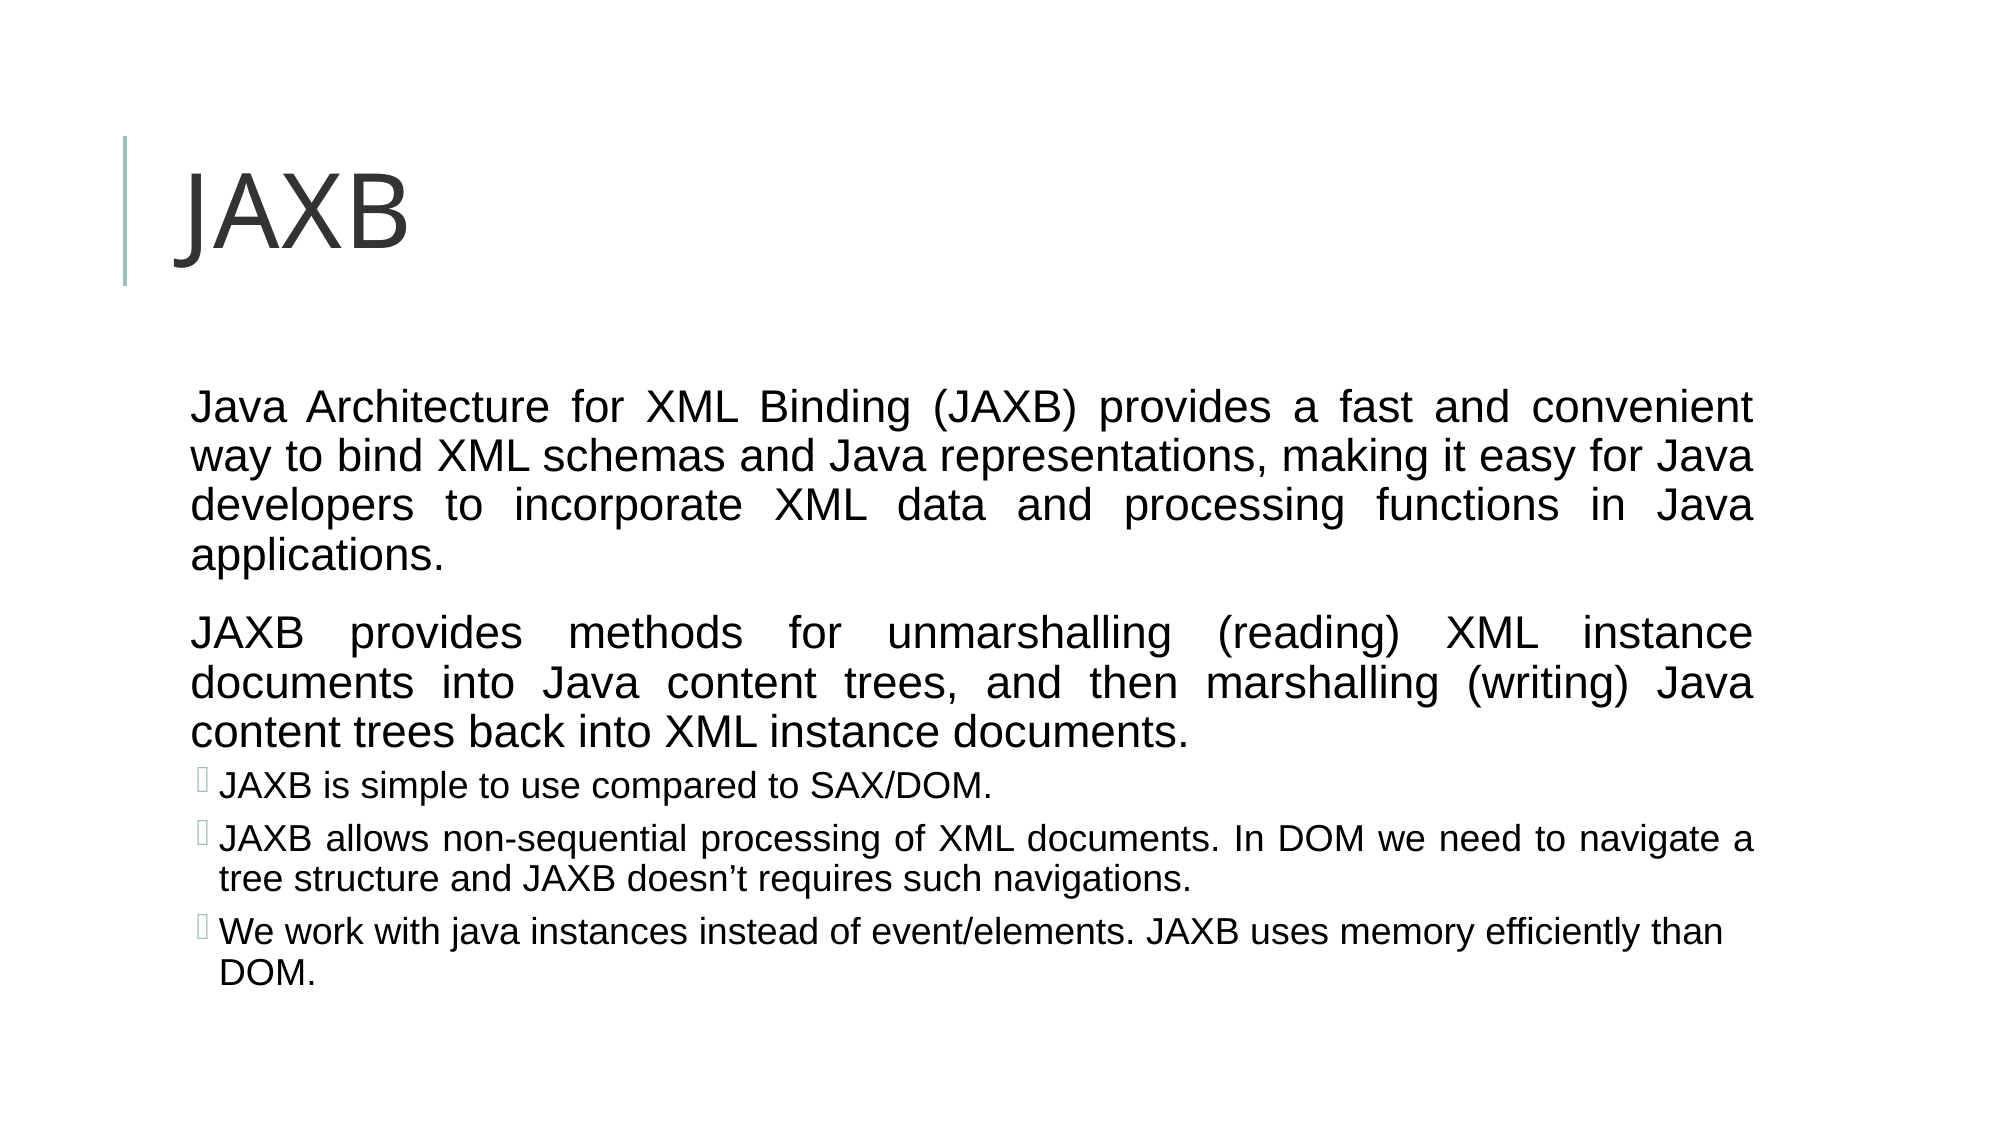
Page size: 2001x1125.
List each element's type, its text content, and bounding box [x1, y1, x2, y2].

title JAXB [168, 96, 1763, 342]
list Java Architecture for XML Binding (JAXB) provides a fast and convenient way to bind XML schemas and Java representations, making it easy for Java developers to incorporate XML data and processing functions in Java applications. JAXB provides methods for unmarshalling (reading) XML instance documents into Java content trees, and then marshalling (writing) Java content trees back into XML instance documents. JAXB is simple to use compared to SAX/DOM. JAXB allows non-sequential processing of XML documents. In DOM we need to navigate a tree structure and JAXB doesn’t requires such navigations. We work with java instances instead of event/elements. JAXB uses memory efficiently than DOM. [168, 375, 1763, 1035]
